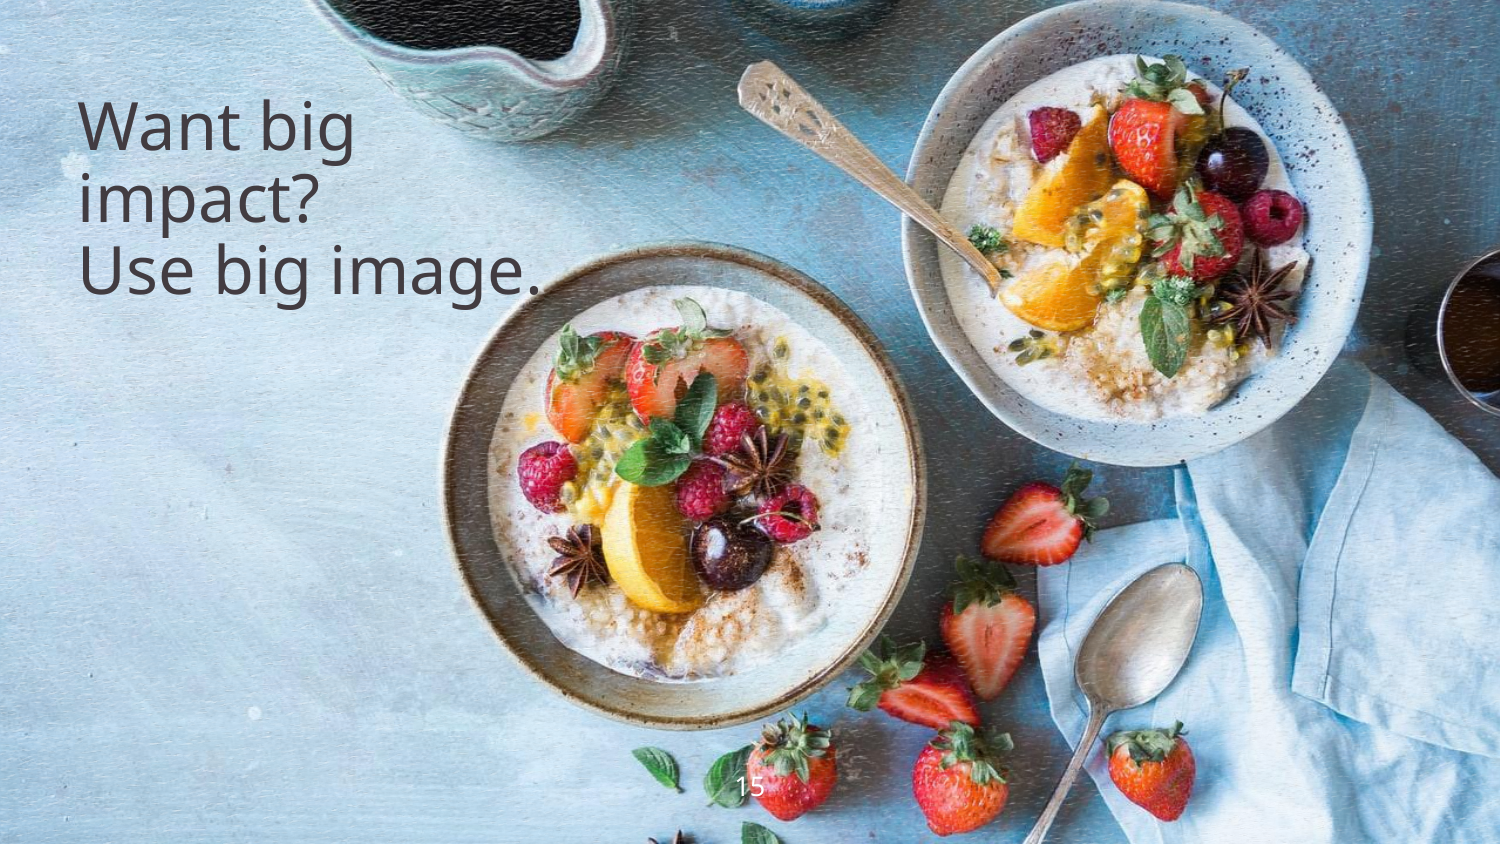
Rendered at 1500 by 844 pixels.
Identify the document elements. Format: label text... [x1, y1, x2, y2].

title Want big impact? Use big image. [77, 93, 547, 320]
slide_number 15 [705, 732, 795, 844]
picture [0, 0, 1500, 844]
